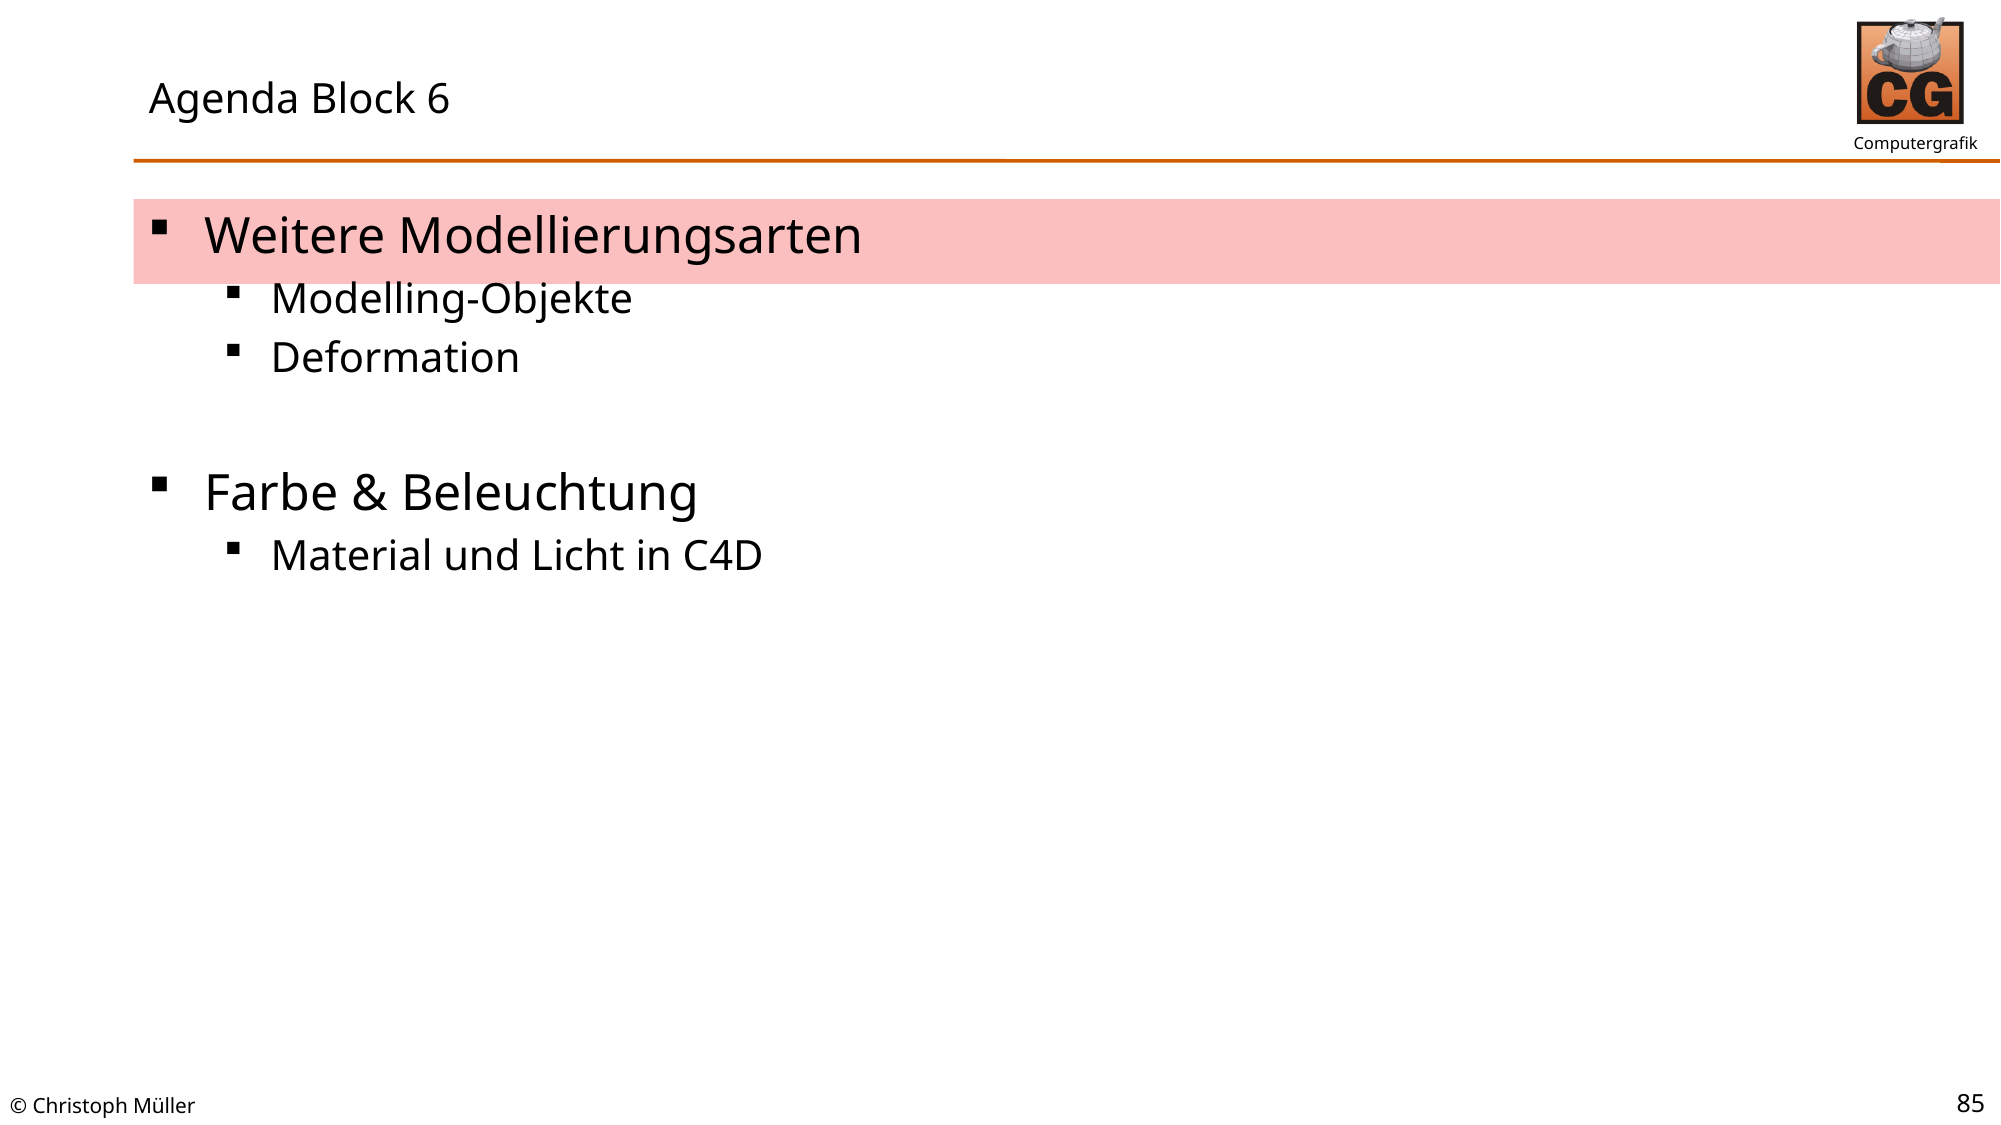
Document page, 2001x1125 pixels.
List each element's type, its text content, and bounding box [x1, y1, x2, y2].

list Weitere Modellierungsarten Modelling-Objekte Deformation Farbe & Beleuchtung Material und Licht in C4D [133, 196, 1867, 1059]
picture [1850, 15, 1970, 130]
text_box [1867, 199, 2000, 284]
title Agenda Block 6 [133, 42, 1457, 151]
